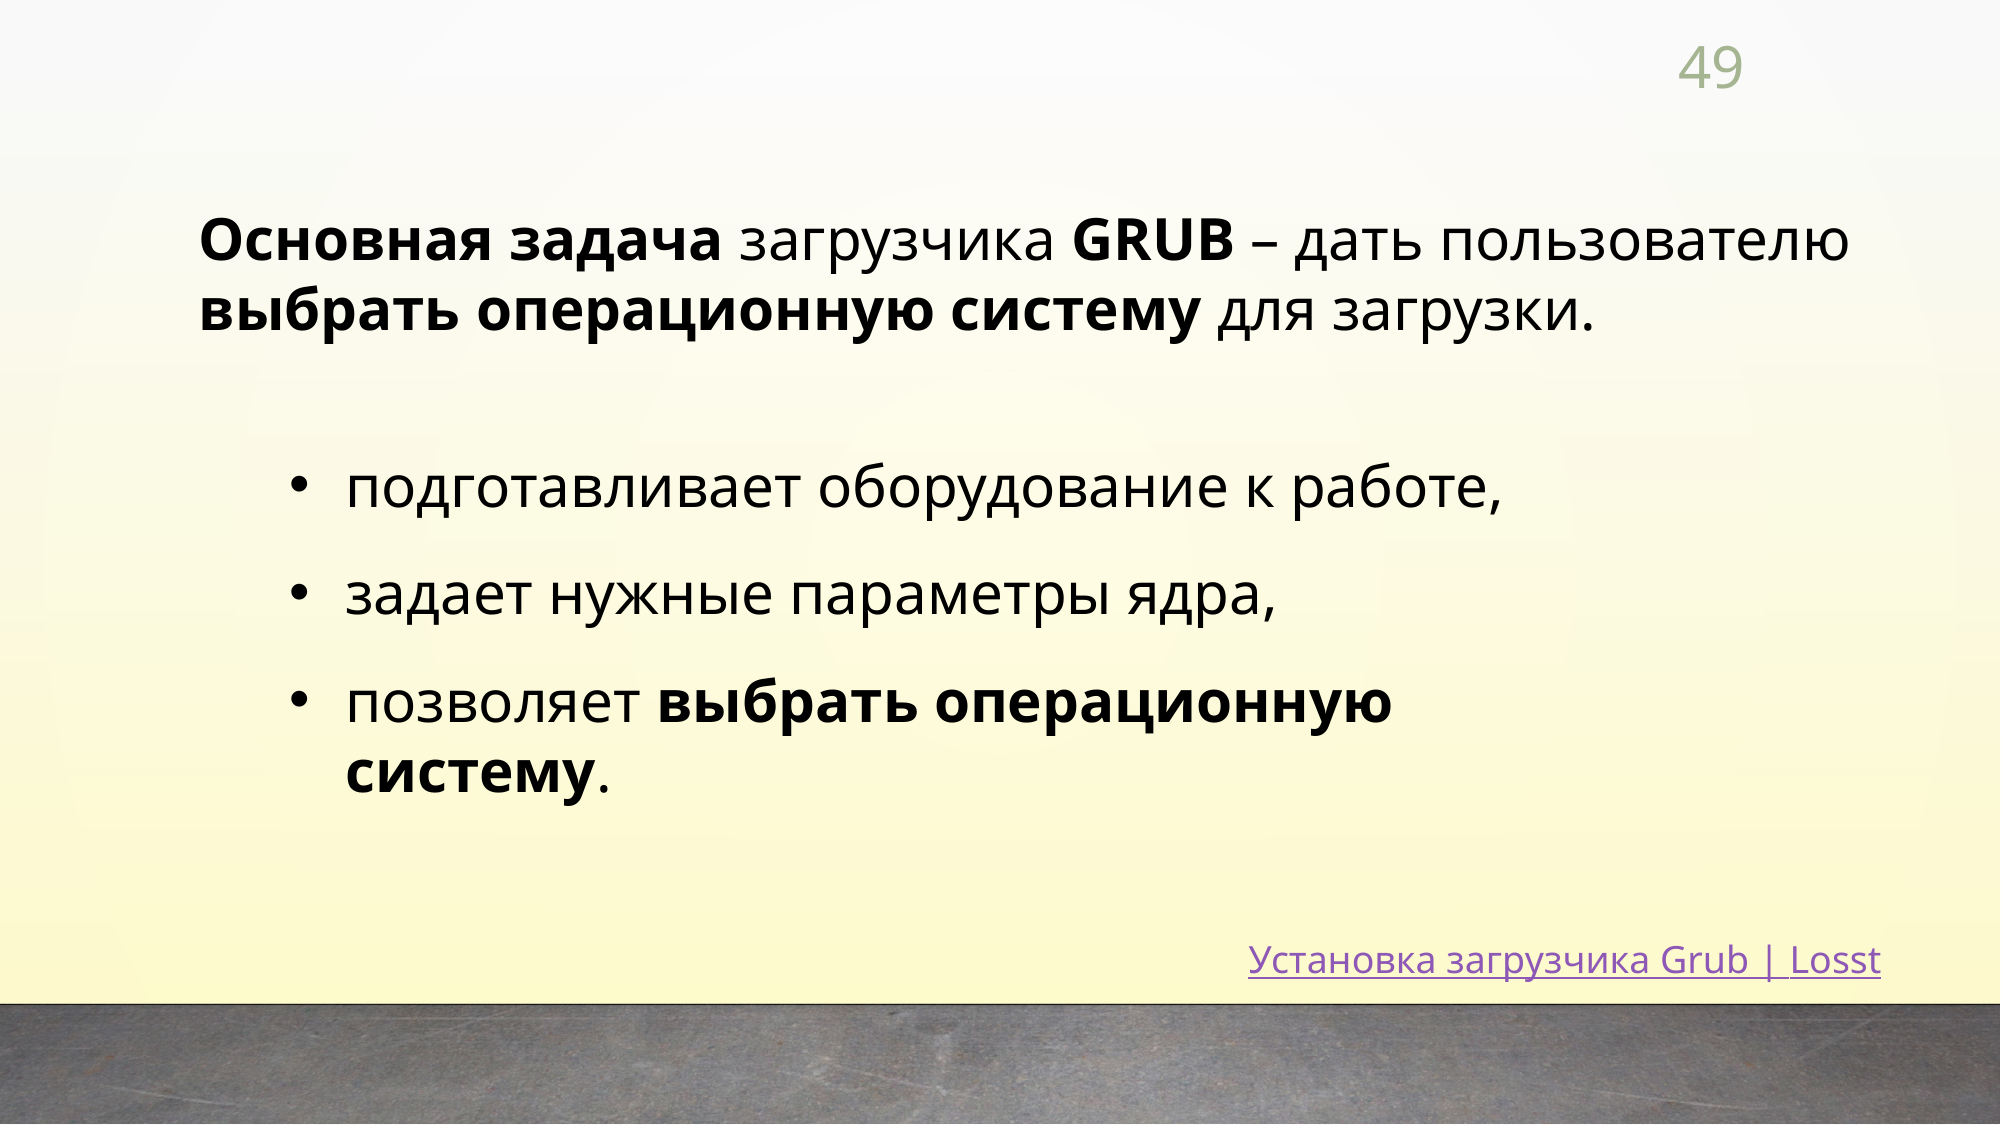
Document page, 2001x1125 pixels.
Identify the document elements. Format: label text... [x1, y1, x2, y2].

slide_number 49 [1626, 22, 1760, 106]
text_box Установка загрузчика Grub | Losst [1048, 928, 1897, 995]
text_box Основная задача загрузчика GRUB – дать пользователю выбрать операционную систему для загрузки. [183, 195, 1869, 350]
text_box подготавливает оборудование к работе, задает нужные параметры ядра, позволяет выбрать операционную систему. [274, 441, 1694, 812]
picture [0, 1004, 2000, 1124]
